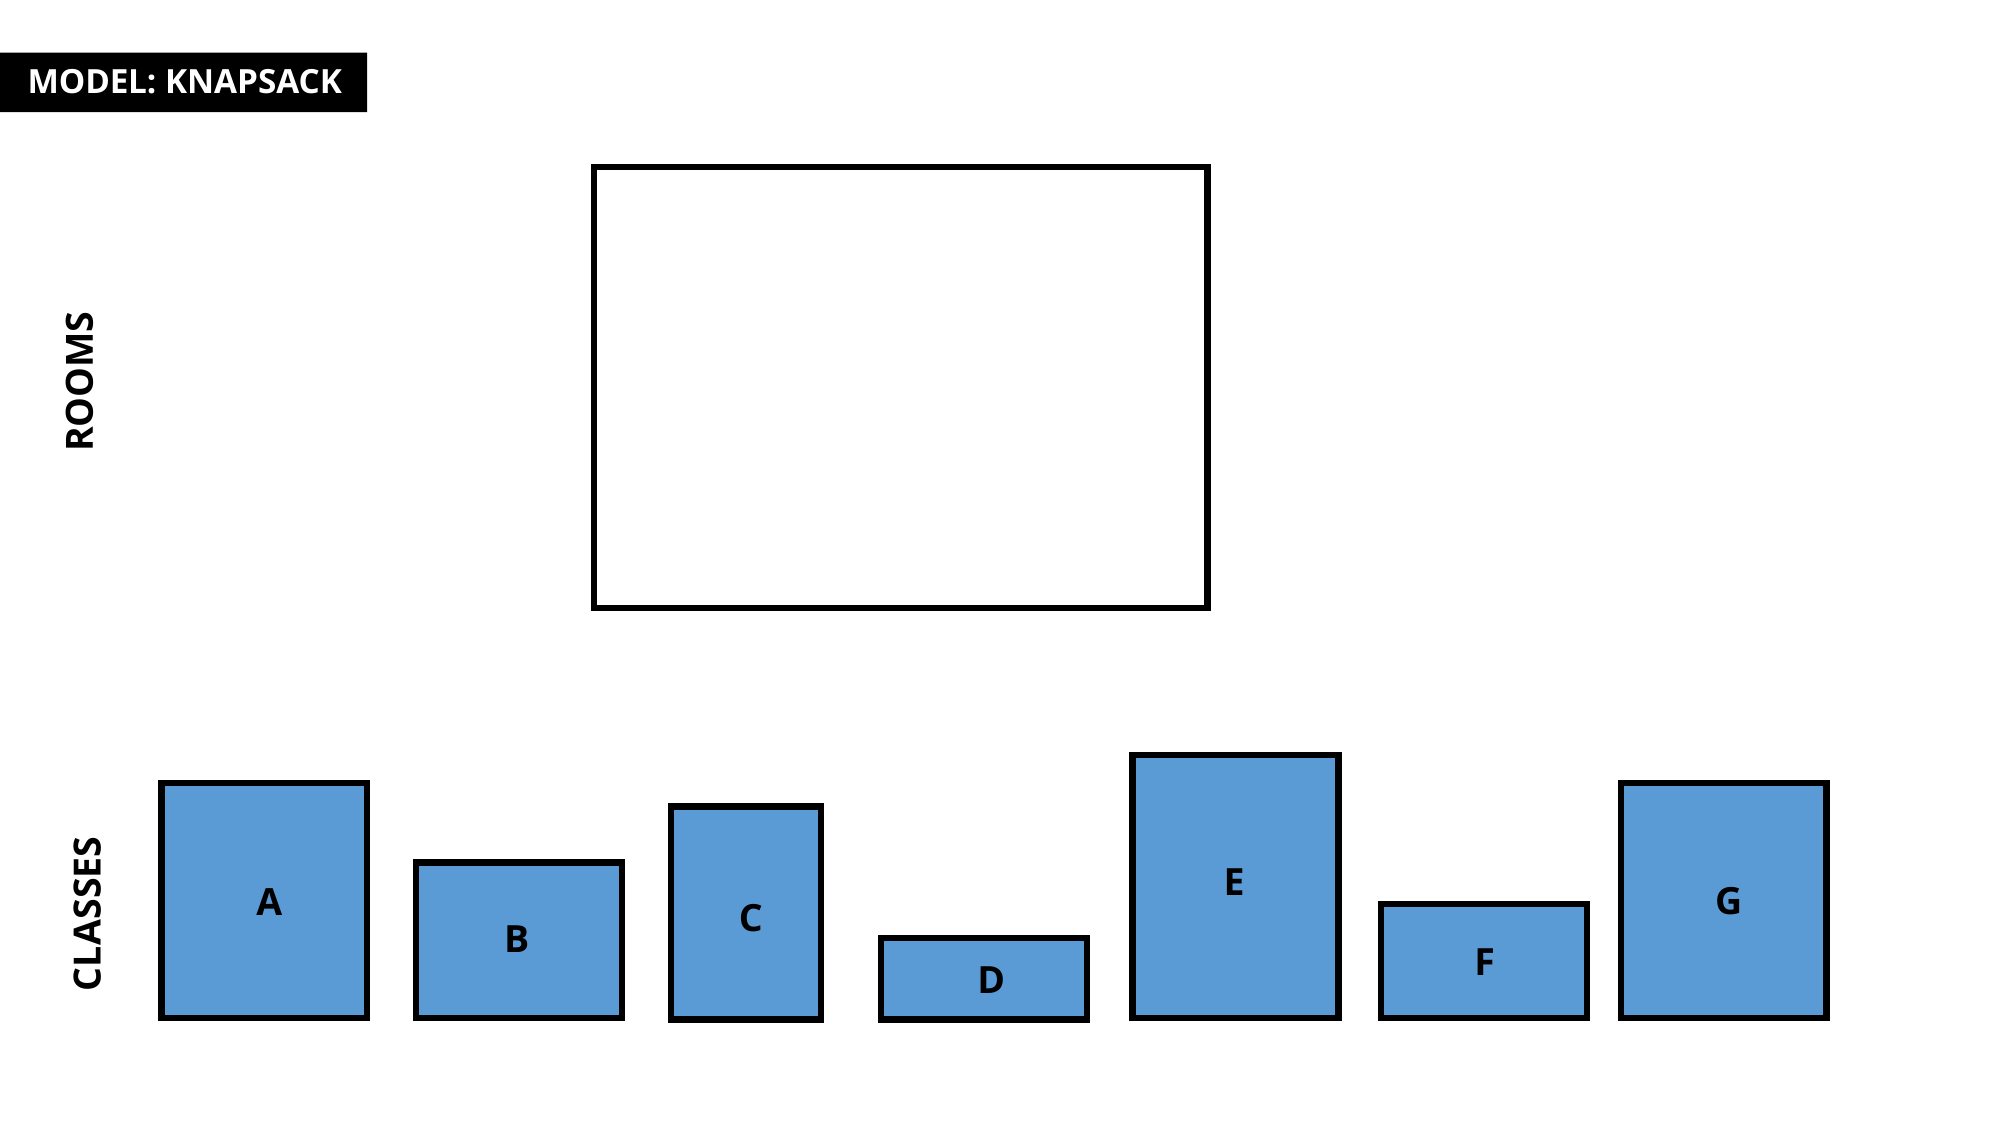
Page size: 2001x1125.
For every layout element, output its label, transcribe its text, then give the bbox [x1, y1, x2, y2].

text_box F [1459, 930, 1510, 991]
text_box D [962, 948, 1021, 1009]
text_box [1380, 903, 1588, 1019]
text_box [160, 782, 368, 1019]
text_box [415, 861, 623, 1019]
text_box [1620, 782, 1828, 1019]
text_box C [724, 886, 778, 947]
text_box MODEL: KNAPSACK [12, 52, 358, 108]
text_box E [1209, 850, 1260, 911]
text_box [1132, 754, 1339, 1019]
title [251, 165, 2000, 1084]
text_box ROOMS [48, 244, 108, 467]
text_box [0, 52, 368, 113]
text_box B [489, 907, 545, 968]
text_box [670, 805, 822, 1021]
text_box [880, 937, 1088, 1021]
text_box A [241, 870, 298, 931]
text_box CLASSES [55, 783, 116, 1006]
text_box [593, 166, 1208, 609]
text_box G [1700, 869, 1758, 930]
